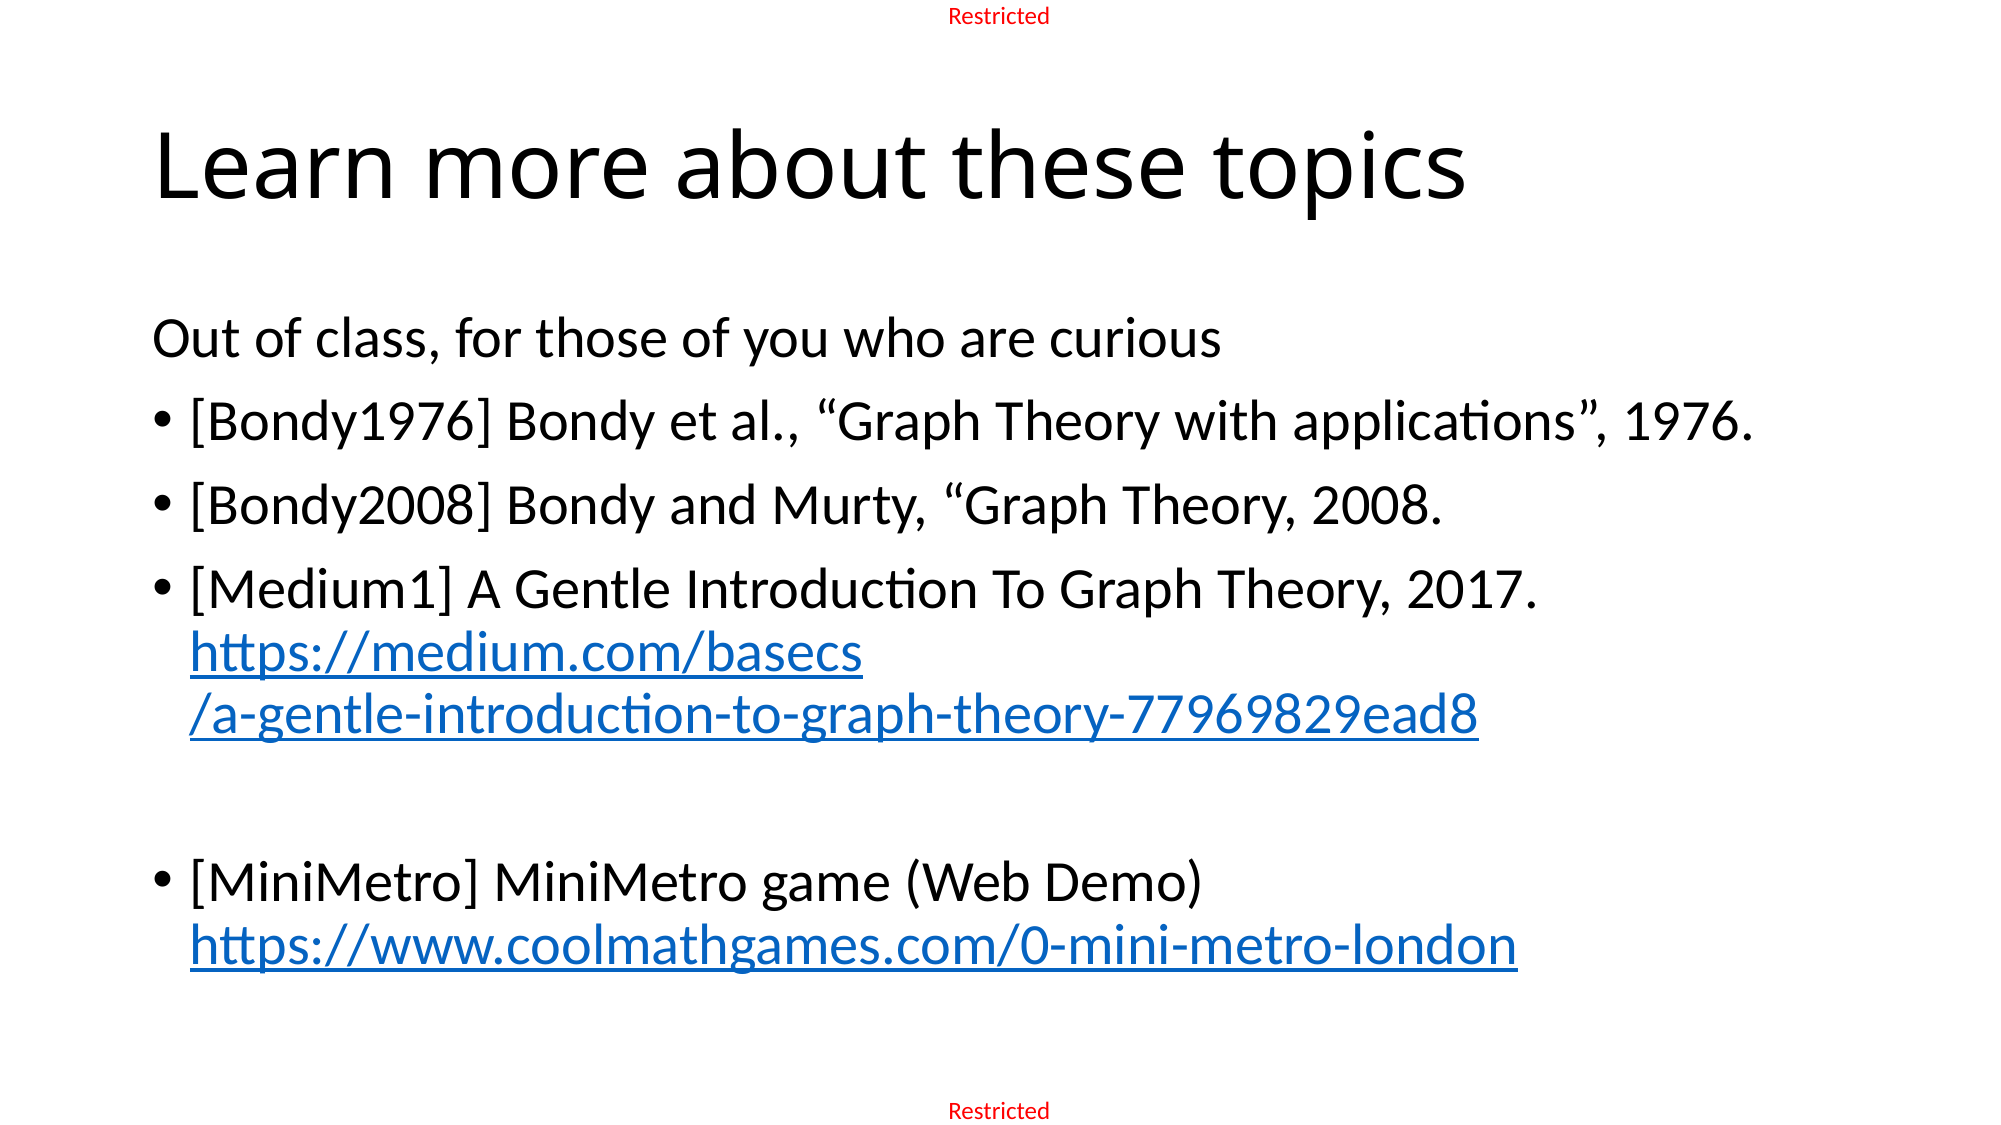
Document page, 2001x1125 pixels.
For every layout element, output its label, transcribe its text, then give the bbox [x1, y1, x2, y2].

list Out of class, for those of you who are curious [Bondy1976] Bondy et al., “Graph Theory with applications”, 1976. [Bondy2008] Bondy and Murty, “Graph Theory, 2008. [Medium1] A Gentle Introduction To Graph Theory, 2017. https://medium.com/basecs/a-gentle-introduction-to-graph-theory-77969829ead8 [MiniMetro] MiniMetro game (Web Demo) https://www.coolmathgames.com/0-mini-metro-london [137, 299, 1863, 1125]
title Learn more about these topics [137, 59, 1863, 278]
